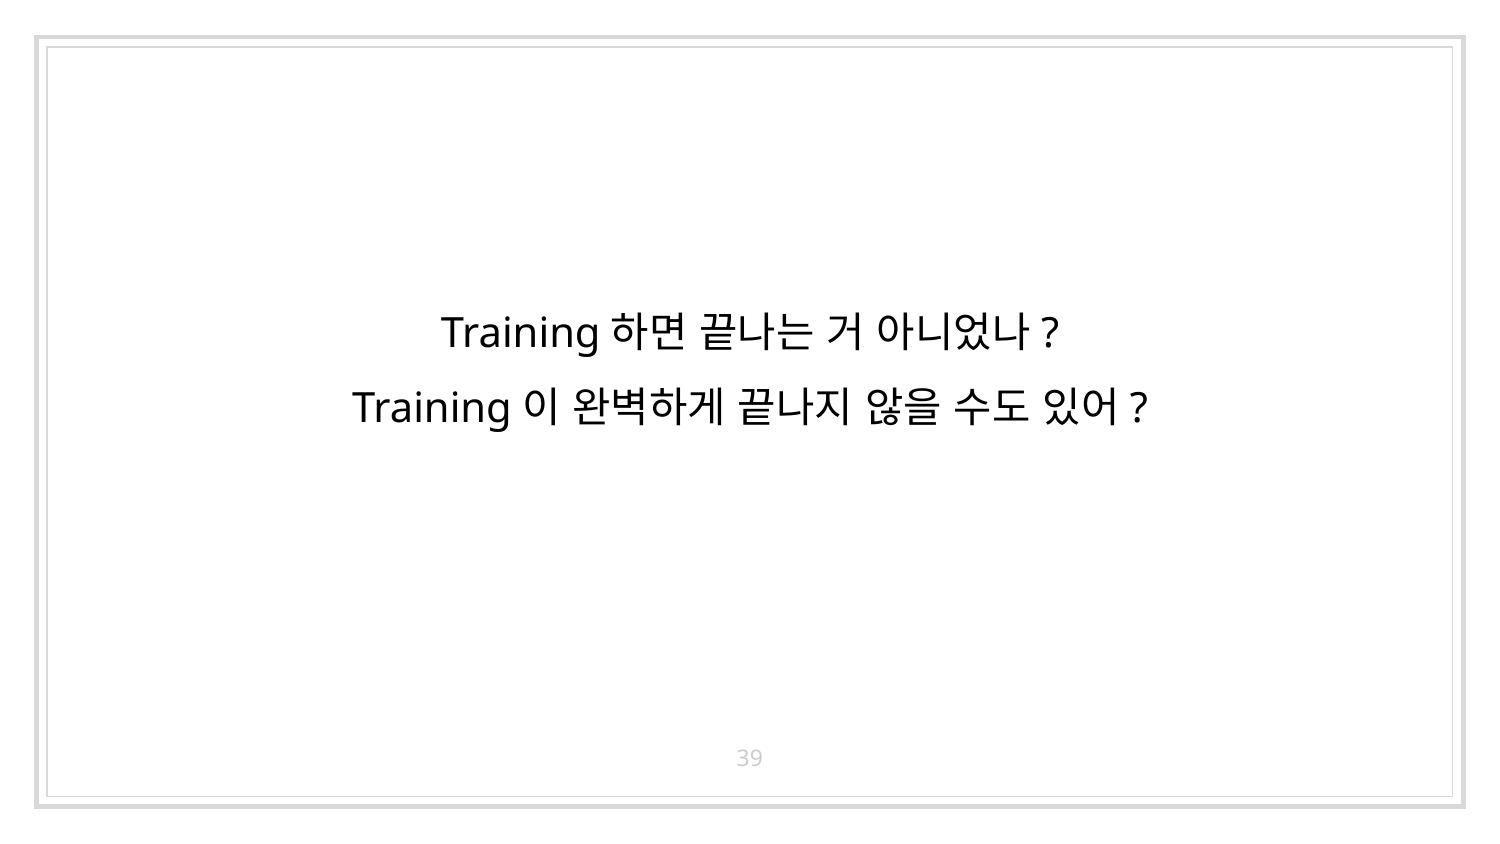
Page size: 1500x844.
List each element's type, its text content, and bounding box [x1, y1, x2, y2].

slide_number 39 [705, 725, 795, 790]
text_box Training하면 끝나는 거 아니었나? Training이 완벽하게 끝나지 않을 수도 있어? [265, 356, 1235, 446]
